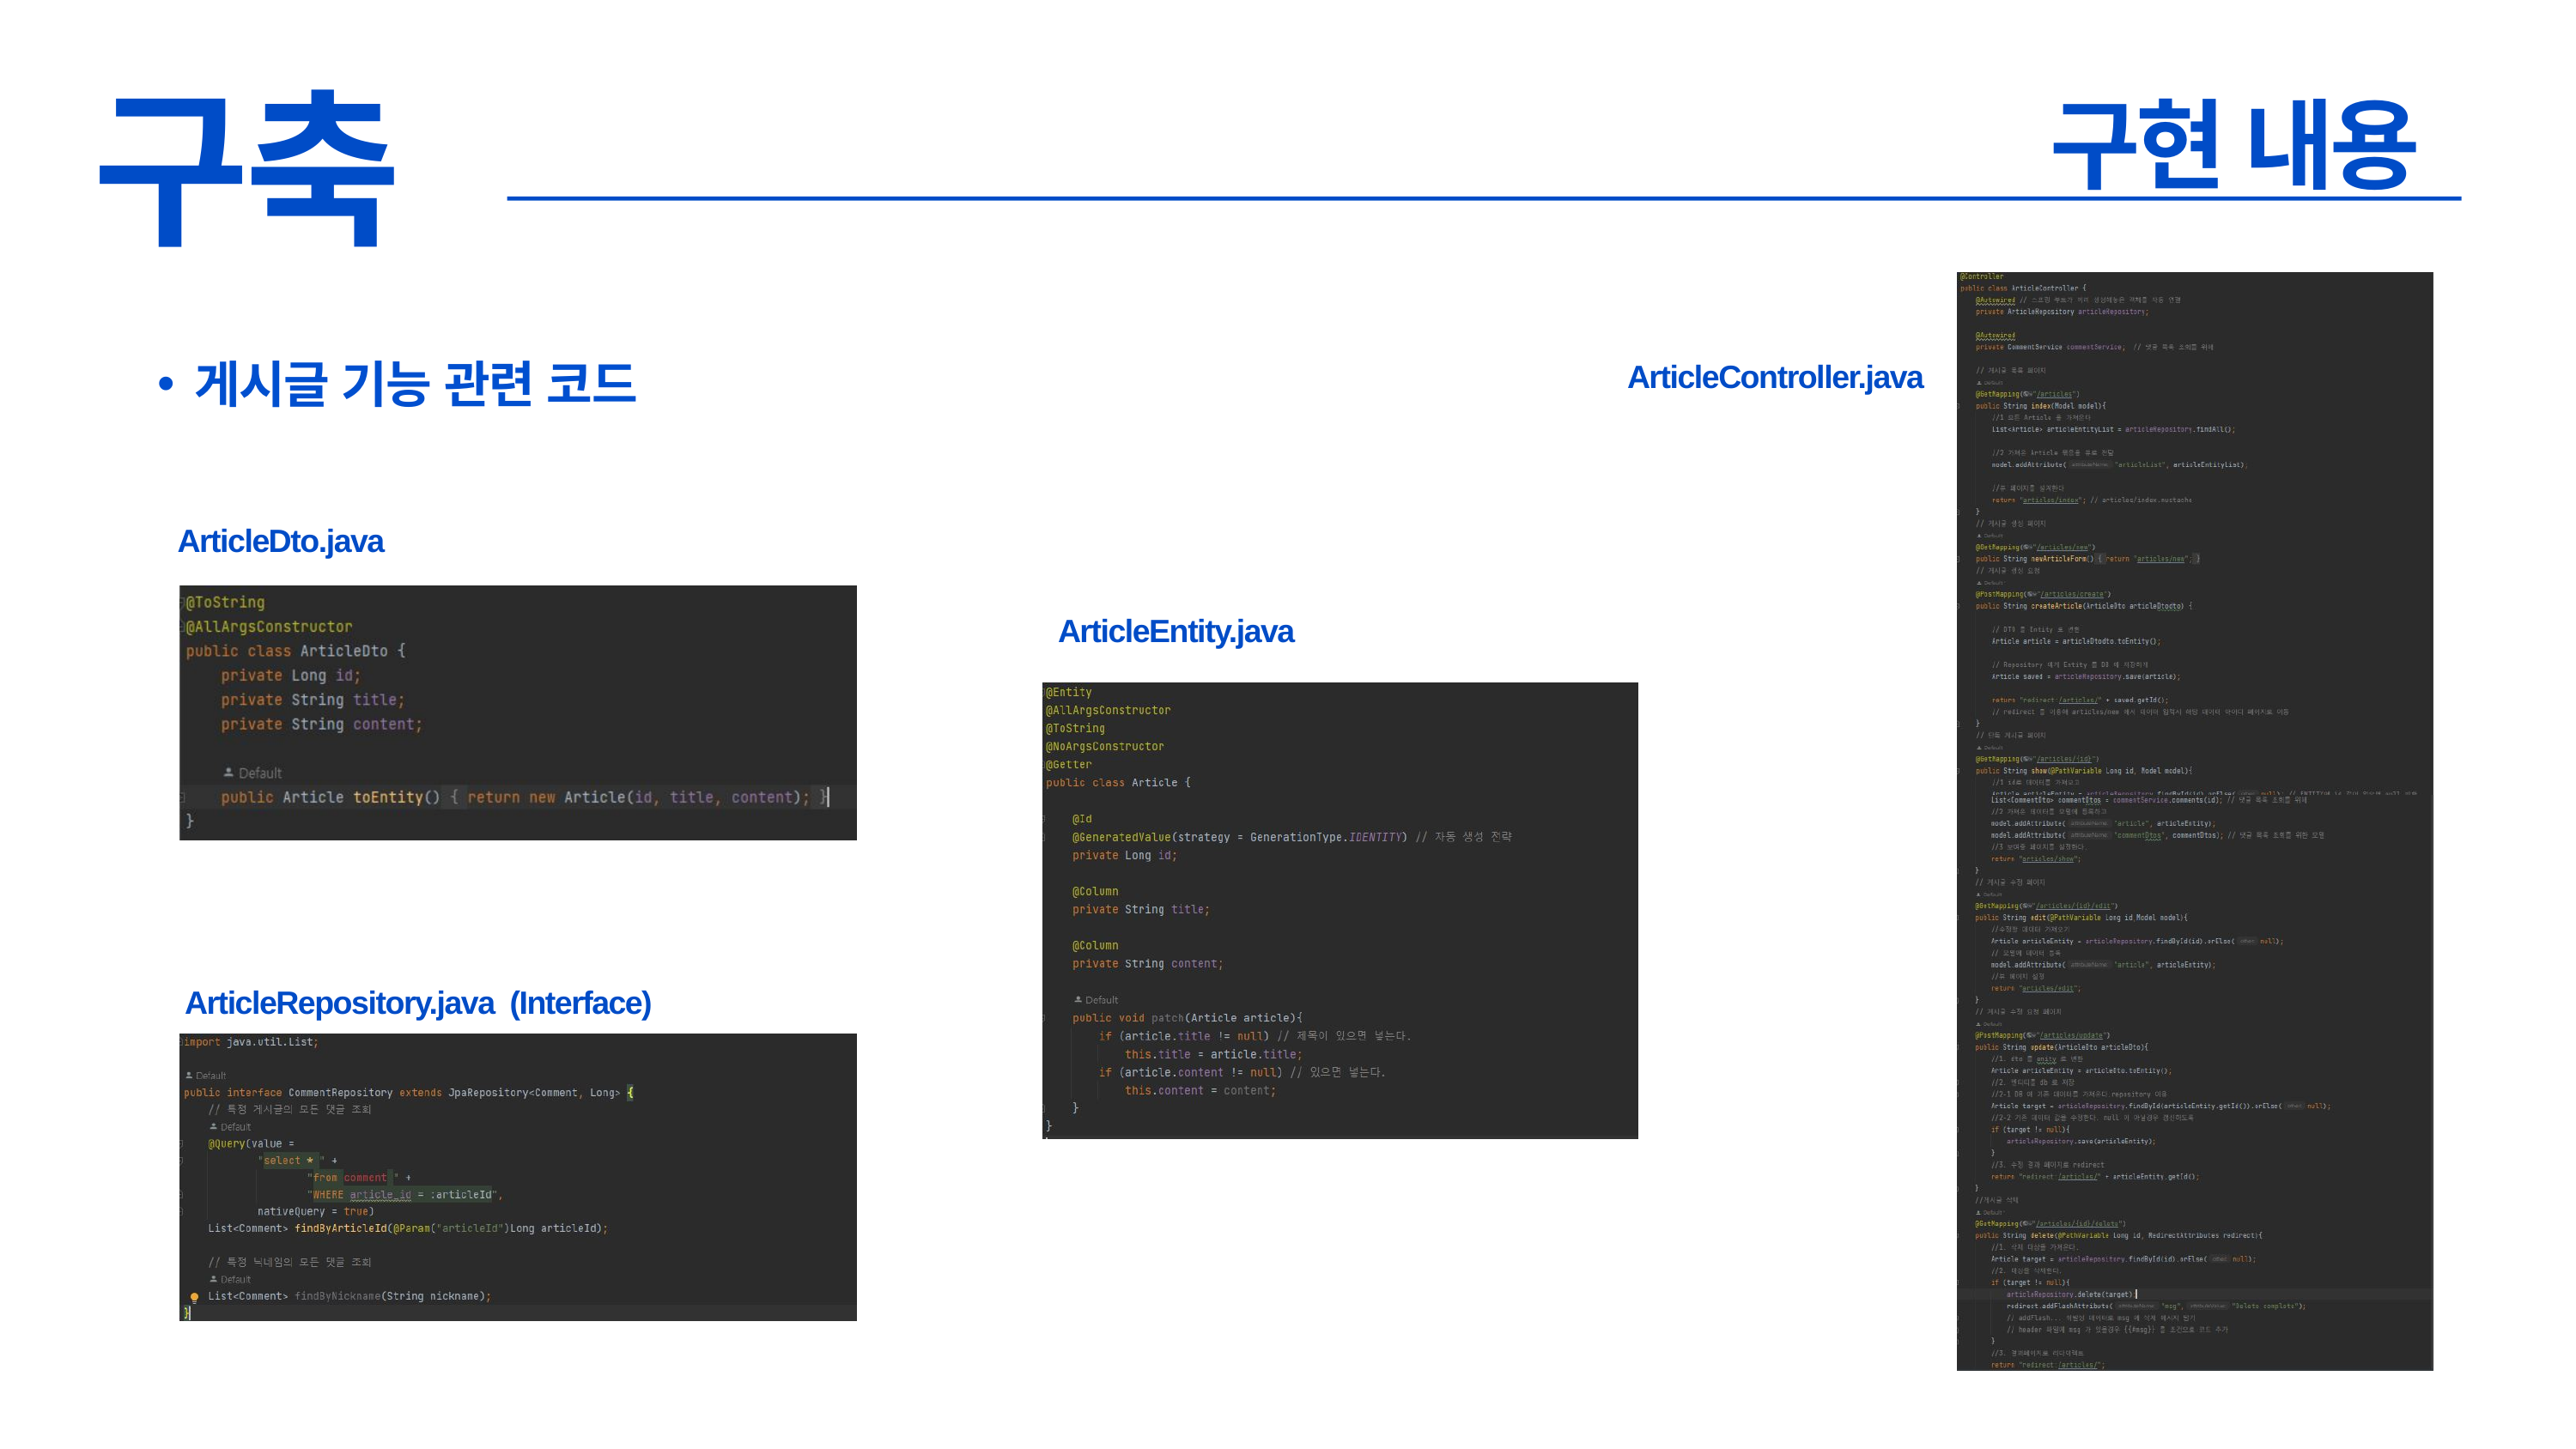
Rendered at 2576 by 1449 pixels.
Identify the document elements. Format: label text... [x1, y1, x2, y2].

text_box ArticleEntity.java [860, 588, 1552, 649]
picture [179, 1034, 858, 1321]
text_box ArticleDto.java [0, 499, 658, 560]
picture [179, 585, 858, 840]
text_box ArticleRepository.java (Interface) [43, 960, 794, 1021]
text_box ArticleController.java [1400, 335, 1953, 396]
text_box 구축 [93, 132, 1486, 266]
picture [1042, 682, 1638, 1140]
picture [1957, 272, 2433, 1372]
text_box 게시글 기능 관련 코드 [121, 337, 970, 414]
text_box 구현 내용 [2050, 67, 2555, 202]
